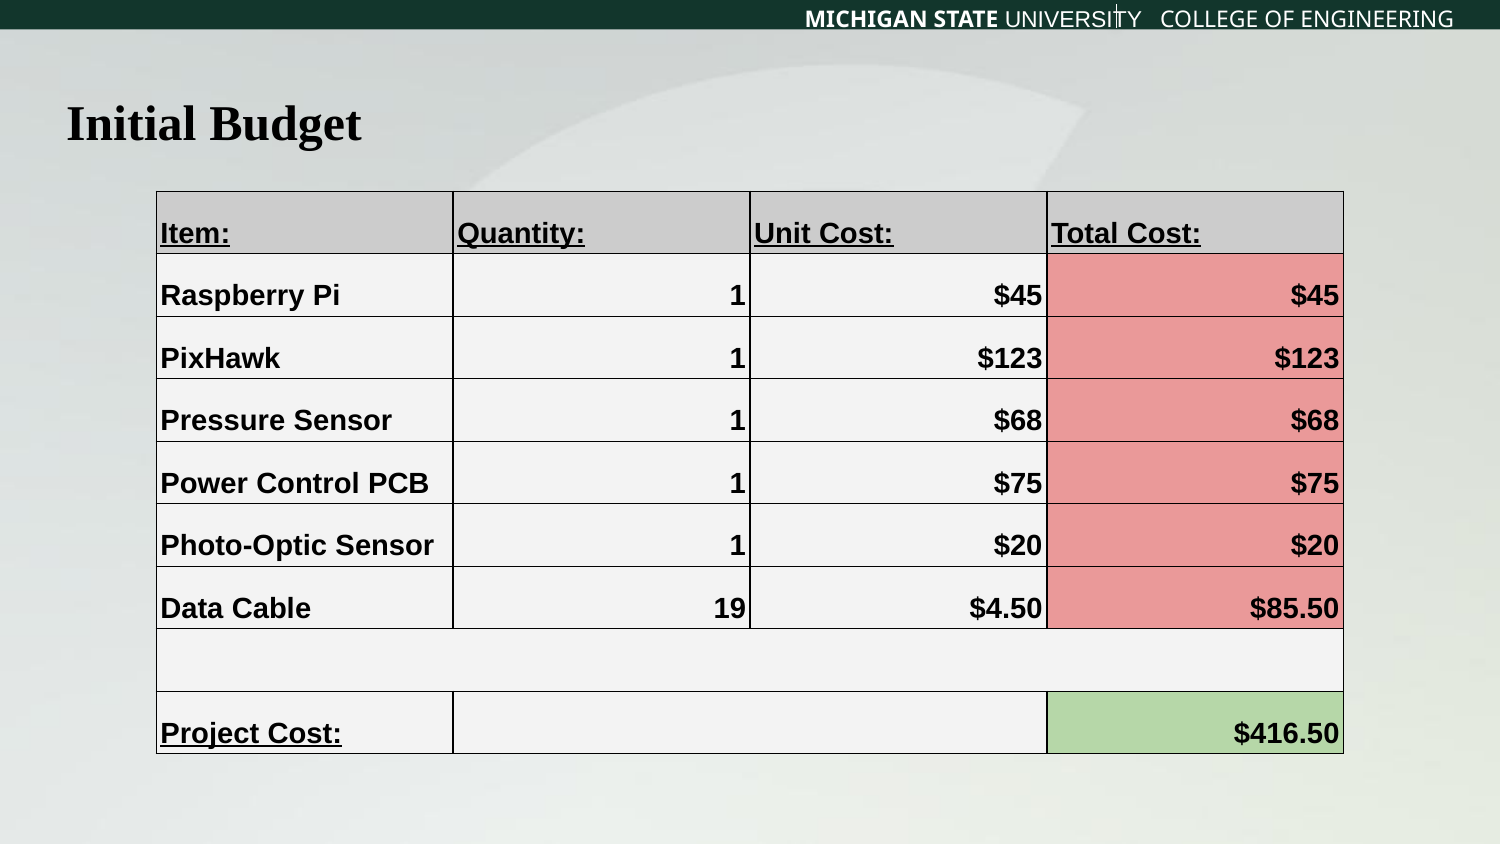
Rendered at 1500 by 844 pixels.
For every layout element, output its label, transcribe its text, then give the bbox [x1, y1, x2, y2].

table_header Item: [157, 192, 452, 253]
table_cell 19 [454, 567, 749, 628]
table_cell PixHawk [157, 317, 452, 378]
table_cell Raspberry Pi [157, 254, 452, 316]
table_cell $123 [751, 317, 1046, 378]
picture [0, 30, 1500, 844]
table_cell $123 [1048, 317, 1343, 378]
table_cell 1 [454, 317, 749, 378]
table_header Quantity: [454, 192, 749, 253]
table_cell [454, 692, 1046, 753]
table_cell $45 [1048, 254, 1343, 316]
table_cell 1 [454, 442, 749, 503]
table_cell Photo-Optic Sensor [157, 504, 452, 566]
table_cell $75 [751, 442, 1046, 503]
table_cell [157, 629, 1343, 691]
table_header Total Cost: [1048, 192, 1343, 253]
table_cell $85.50 [1048, 567, 1343, 628]
table_cell $75 [1048, 442, 1343, 503]
table_cell Data Cable [157, 567, 452, 628]
table_cell Project Cost: [157, 692, 452, 753]
table_cell $4.50 [751, 567, 1046, 628]
table_cell $68 [751, 379, 1046, 441]
table_cell $45 [751, 254, 1046, 316]
table_cell $20 [751, 504, 1046, 566]
table_header Unit Cost: [751, 192, 1046, 253]
table_cell Power Control PCB [157, 442, 452, 503]
table_cell 1 [454, 379, 749, 441]
title Initial Budget [51, 72, 1449, 167]
table_cell 1 [454, 504, 749, 566]
table_cell $68 [1048, 379, 1343, 441]
table_cell Pressure Sensor [157, 379, 452, 441]
table_cell $20 [1048, 504, 1343, 566]
table_cell 1 [454, 254, 749, 316]
table_cell $416.50 [1048, 692, 1343, 753]
